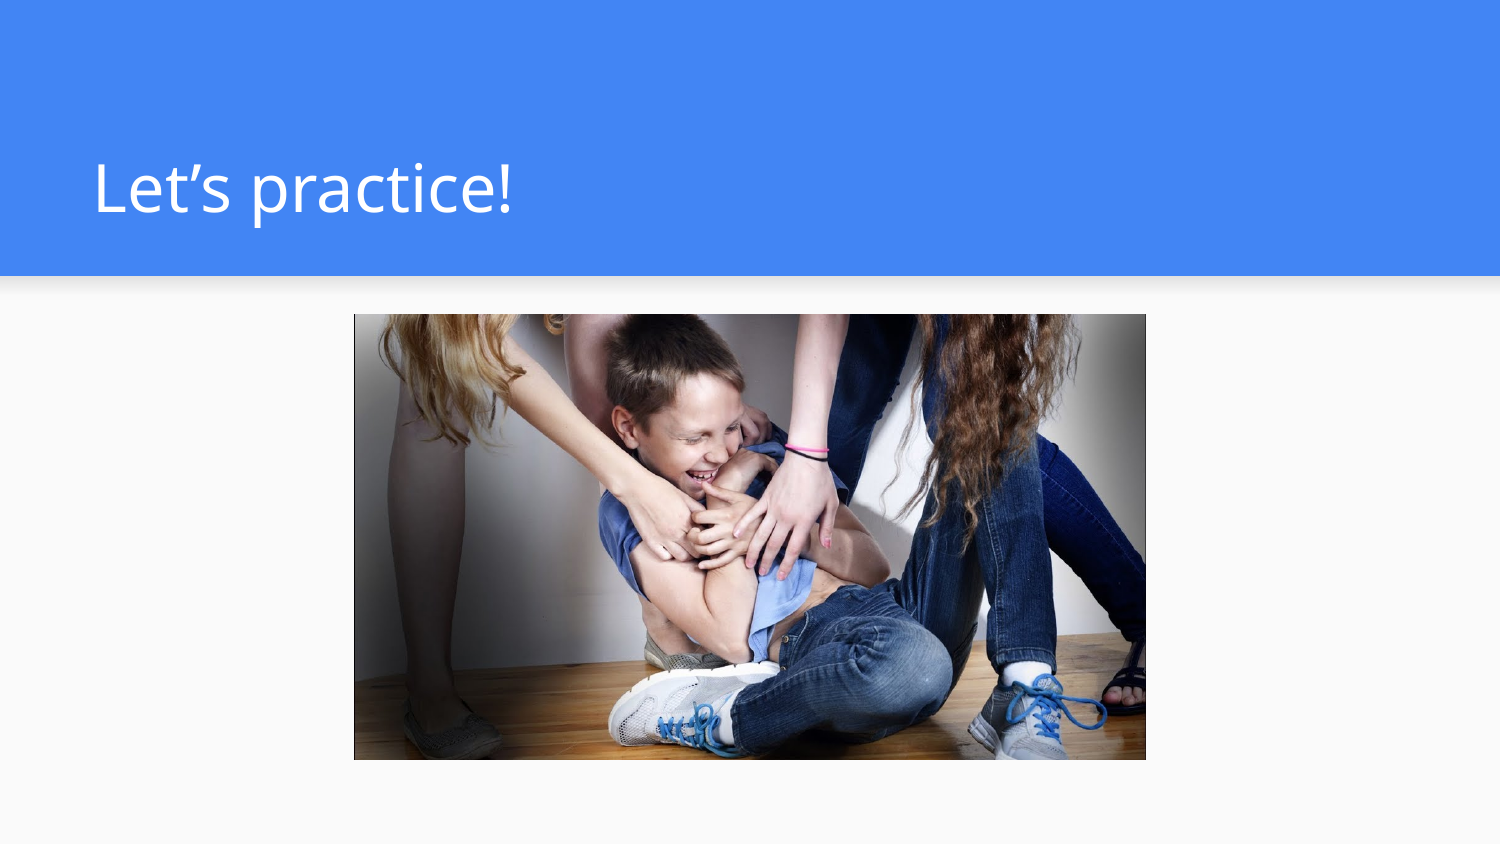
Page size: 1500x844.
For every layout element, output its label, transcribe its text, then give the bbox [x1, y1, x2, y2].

title Let’s practice! [77, 121, 1427, 248]
picture [354, 314, 1146, 760]
